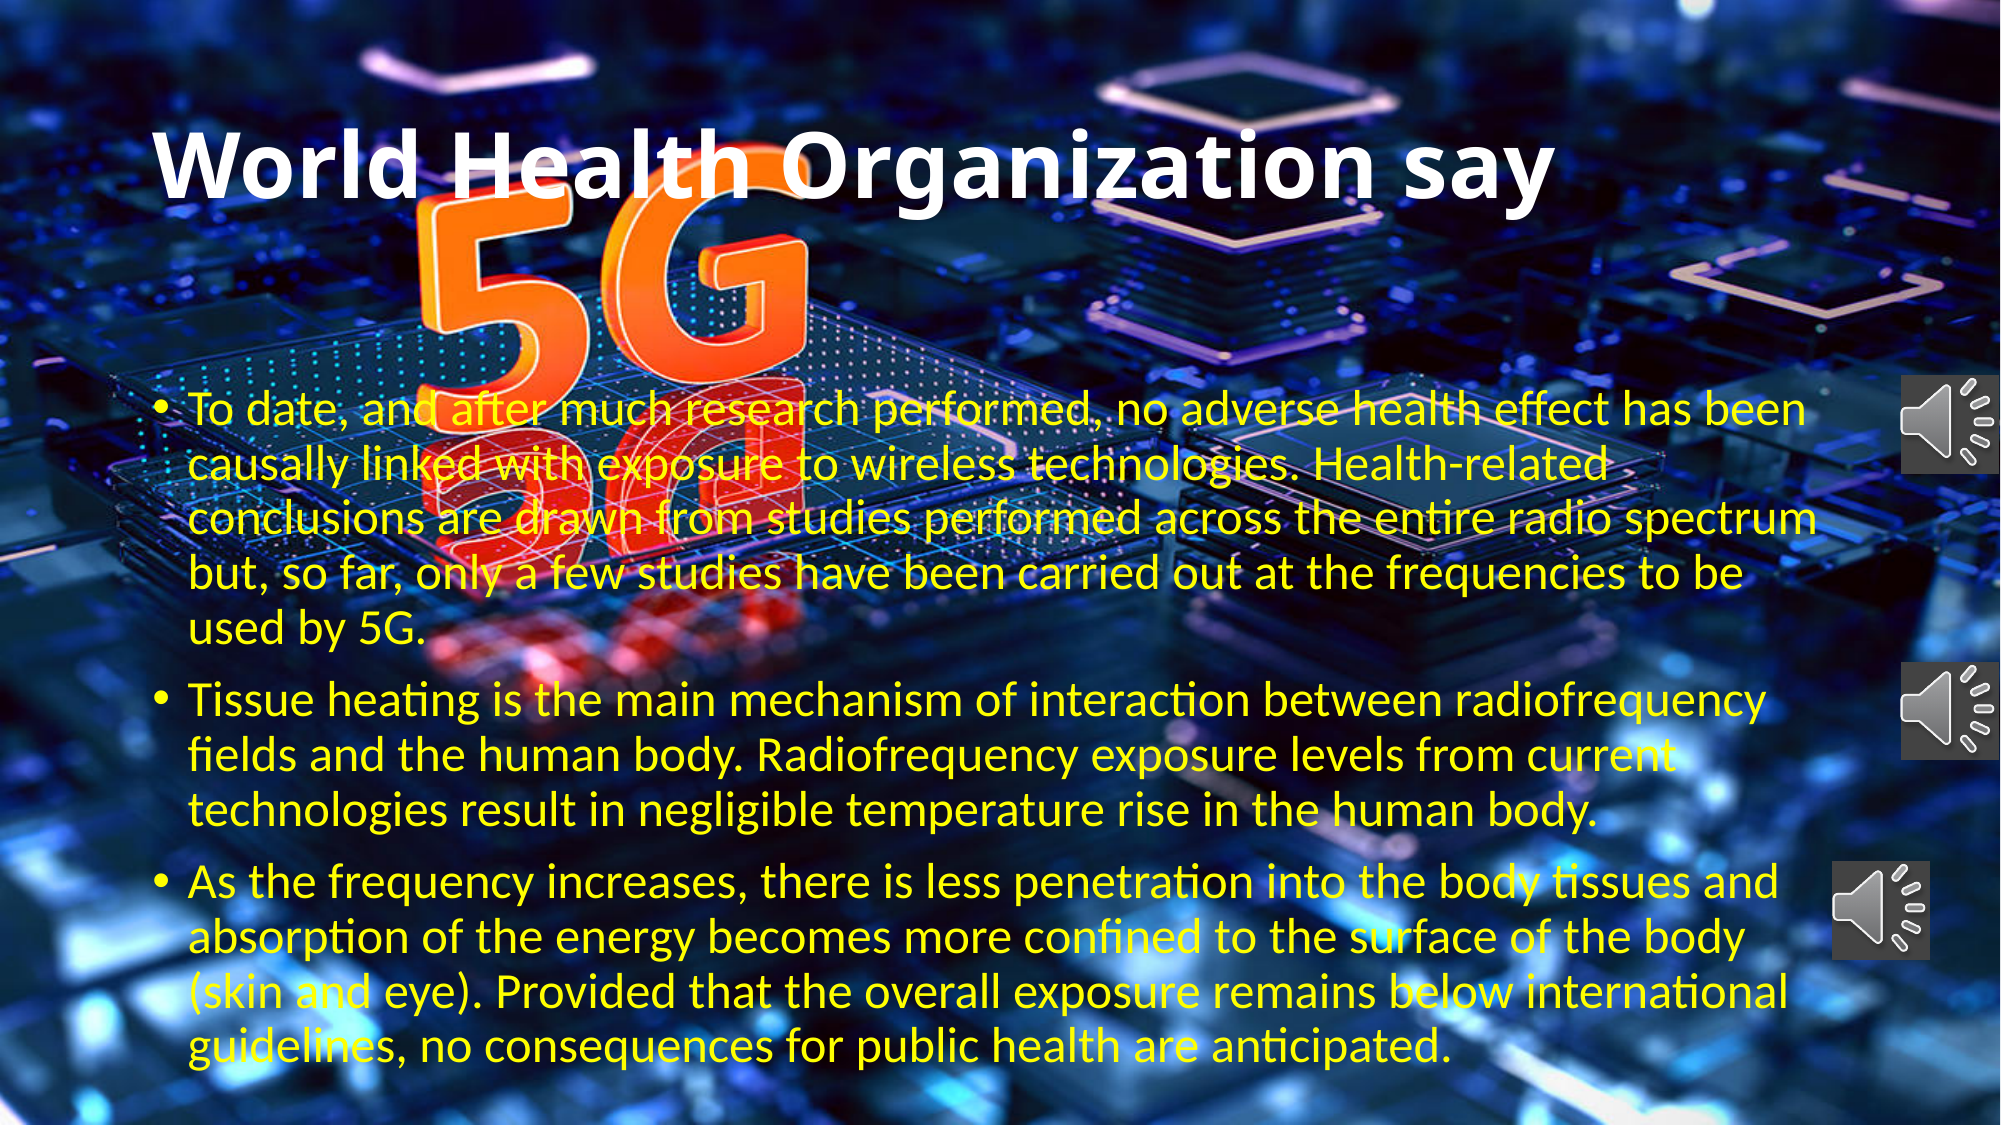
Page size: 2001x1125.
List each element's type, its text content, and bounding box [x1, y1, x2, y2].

list To date, and after much research performed, no adverse health effect has been causally linked with exposure to wireless technologies. Health-related conclusions are drawn from studies performed across the entire radio spectrum but, so far, only a few studies have been carried out at the frequencies to be used by 5G. Tissue heating is the main mechanism of interaction between radiofrequency fields and the human body. Radiofrequency exposure levels from current technologies result in negligible temperature rise in the human body. As the frequency increases, there is less penetration into the body tissues and absorption of the energy becomes more confined to the surface of the body (skin and eye). Provided that the overall exposure remains below international guidelines, no consequences for public health are anticipated. [137, 374, 1863, 1089]
picture [0, 0, 2001, 1125]
title World Health Organization say [137, 59, 1863, 278]
